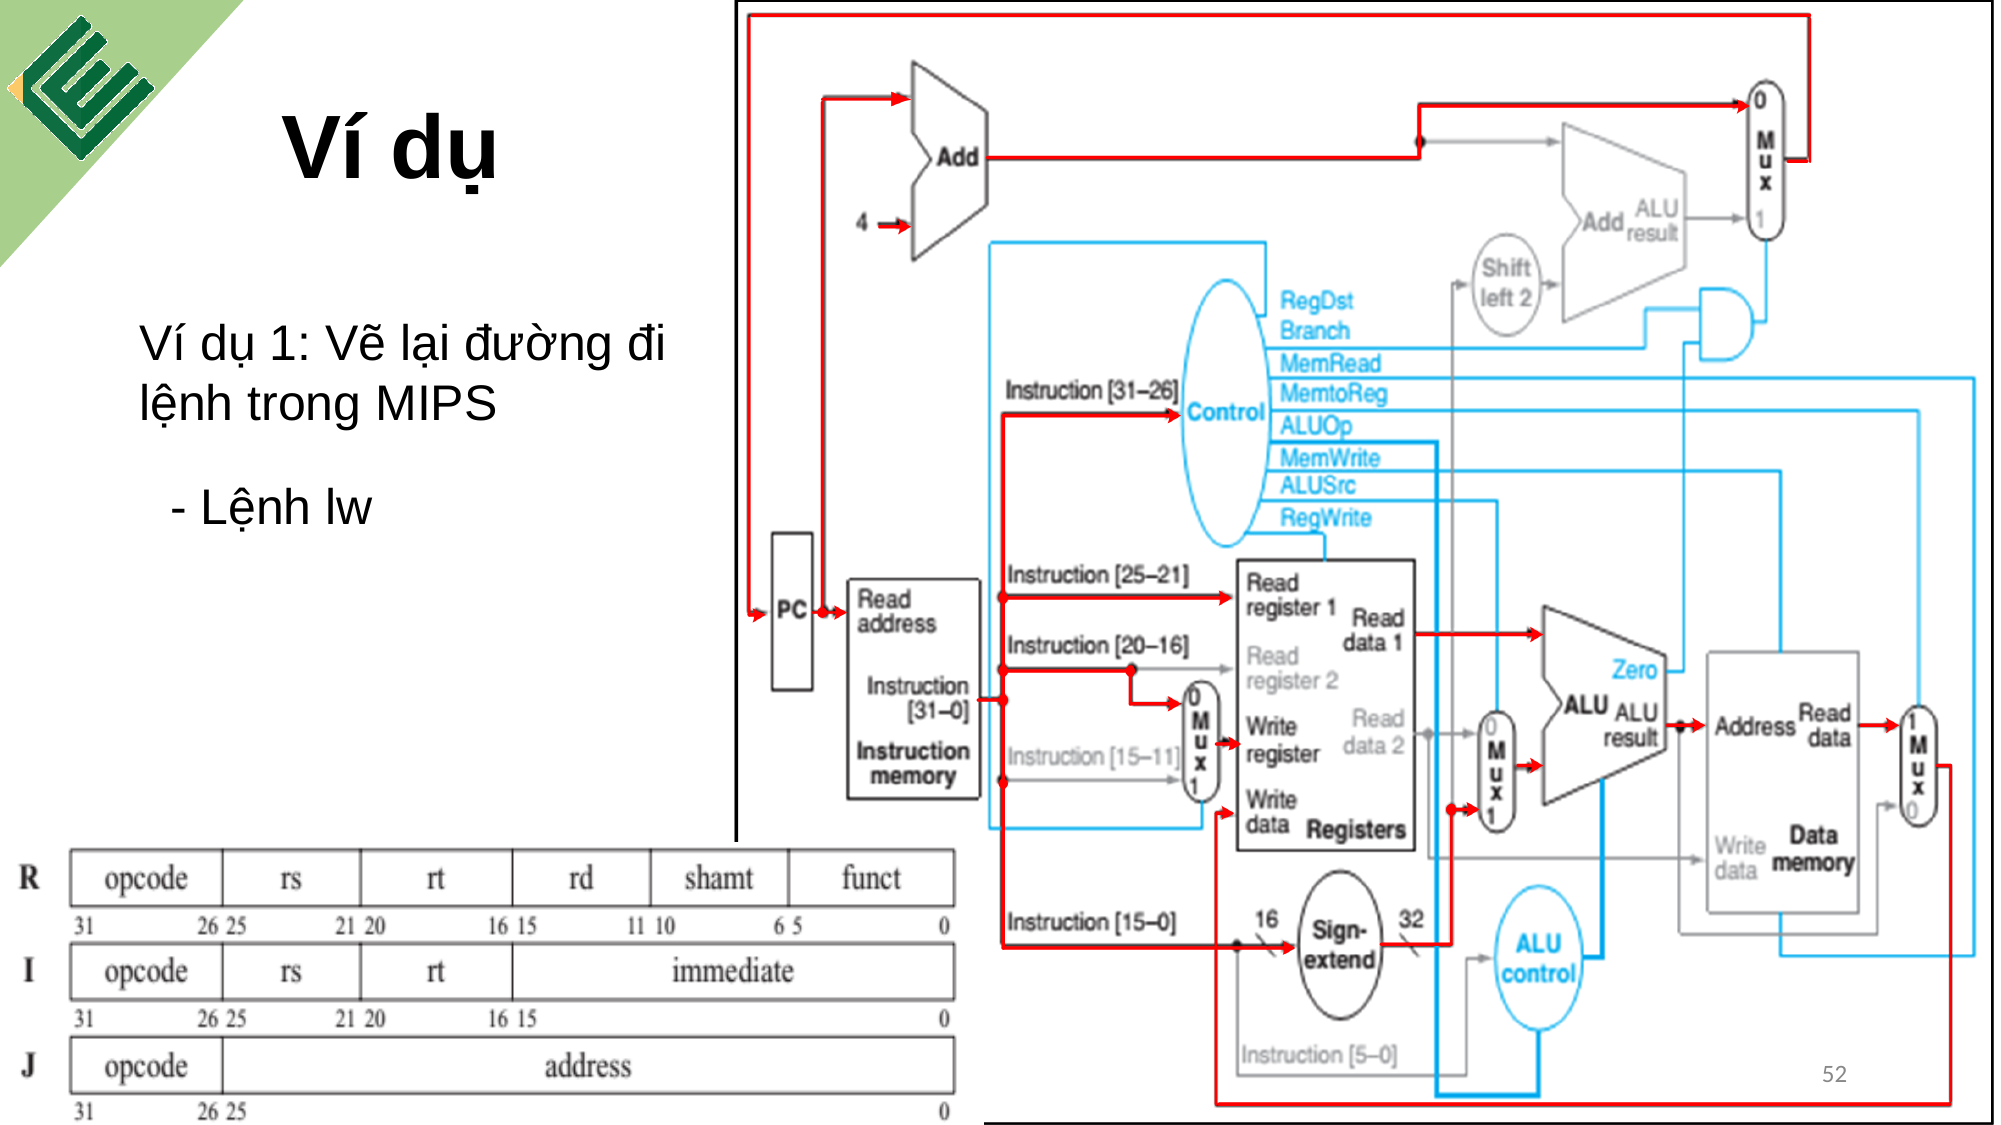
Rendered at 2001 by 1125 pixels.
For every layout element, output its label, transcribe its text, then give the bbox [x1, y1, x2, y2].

text_box - Lệnh lw [154, 466, 391, 542]
picture [0, 0, 1994, 1125]
title Ví dụ [266, 92, 729, 278]
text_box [0, 0, 251, 276]
text_box Ví dụ 1: Vẽ lại đường đi lệnh trong MIPS [124, 302, 729, 438]
